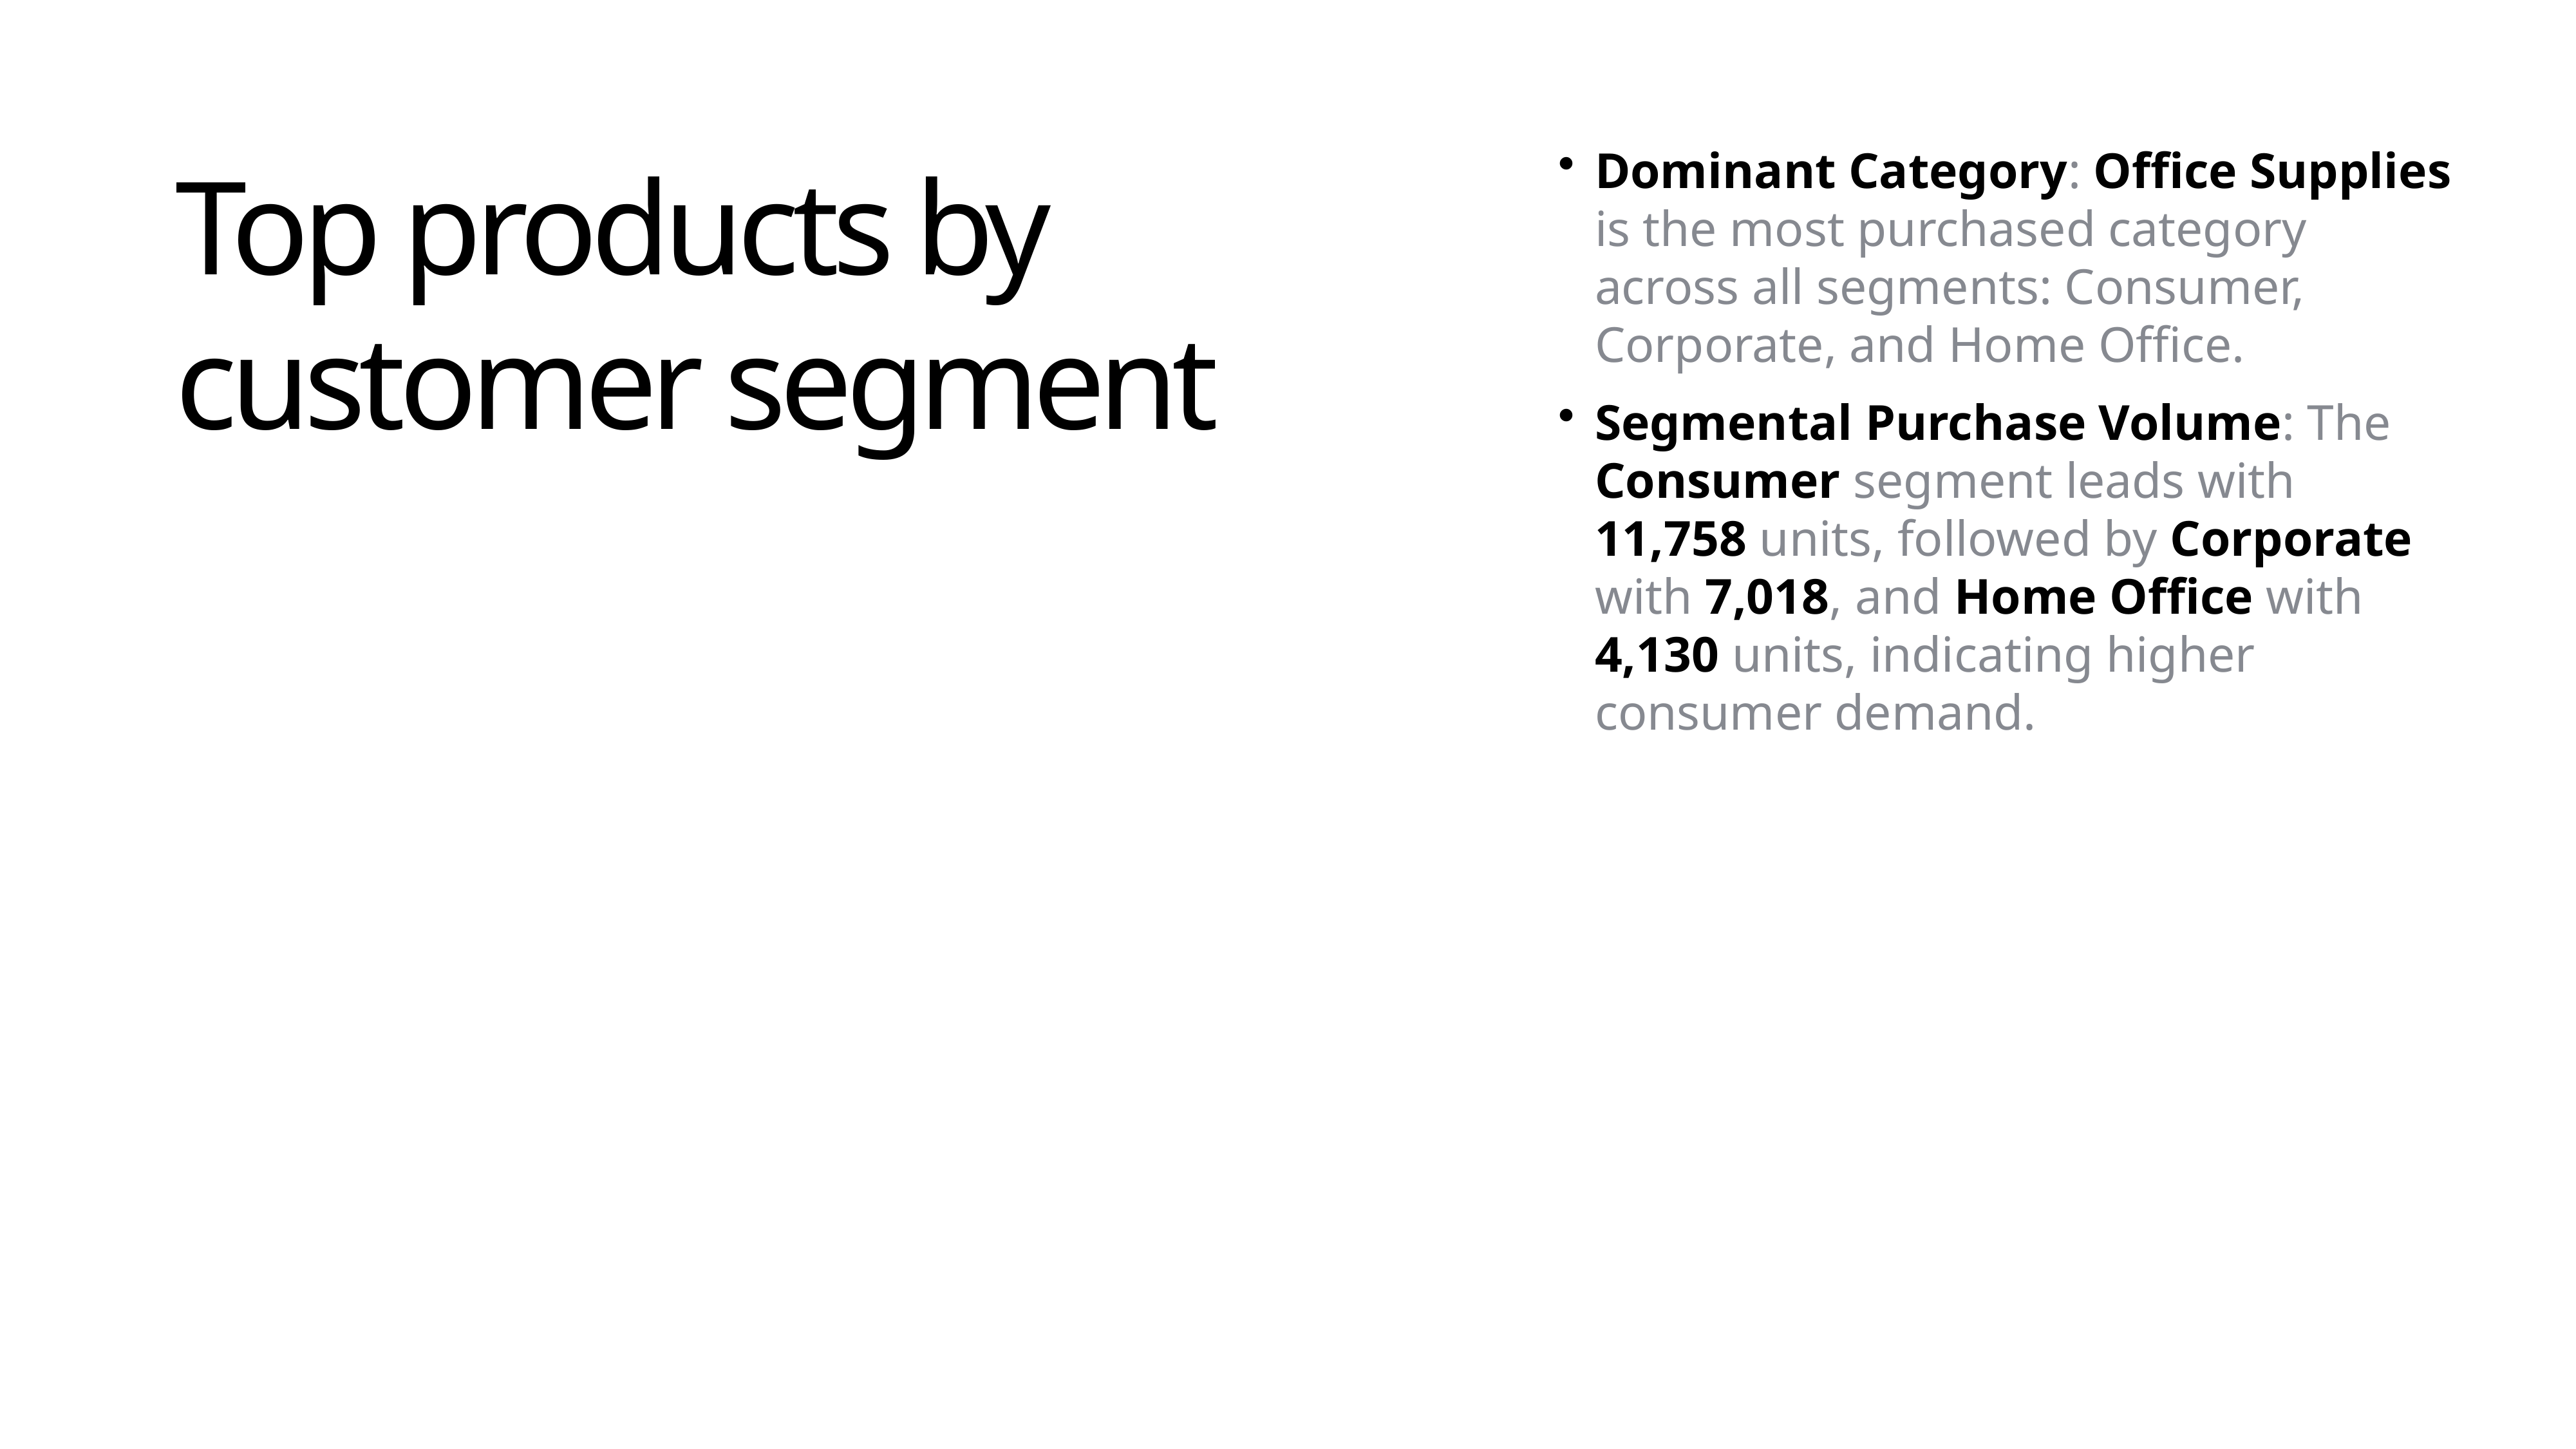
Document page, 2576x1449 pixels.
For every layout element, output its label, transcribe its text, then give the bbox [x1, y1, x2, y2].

title Top products by customer segment [166, 140, 1383, 307]
text_box Dominant Category: Office Supplies is the most purchased category across all segments: Consumer, Corporate, and Home Office. Segmental Purchase Volume: The Consumer segment leads with 11,758 units, followed by Corporate with 7,018, and Home Office with 4,130 units, indicating higher consumer demand. [1549, 135, 2462, 1294]
